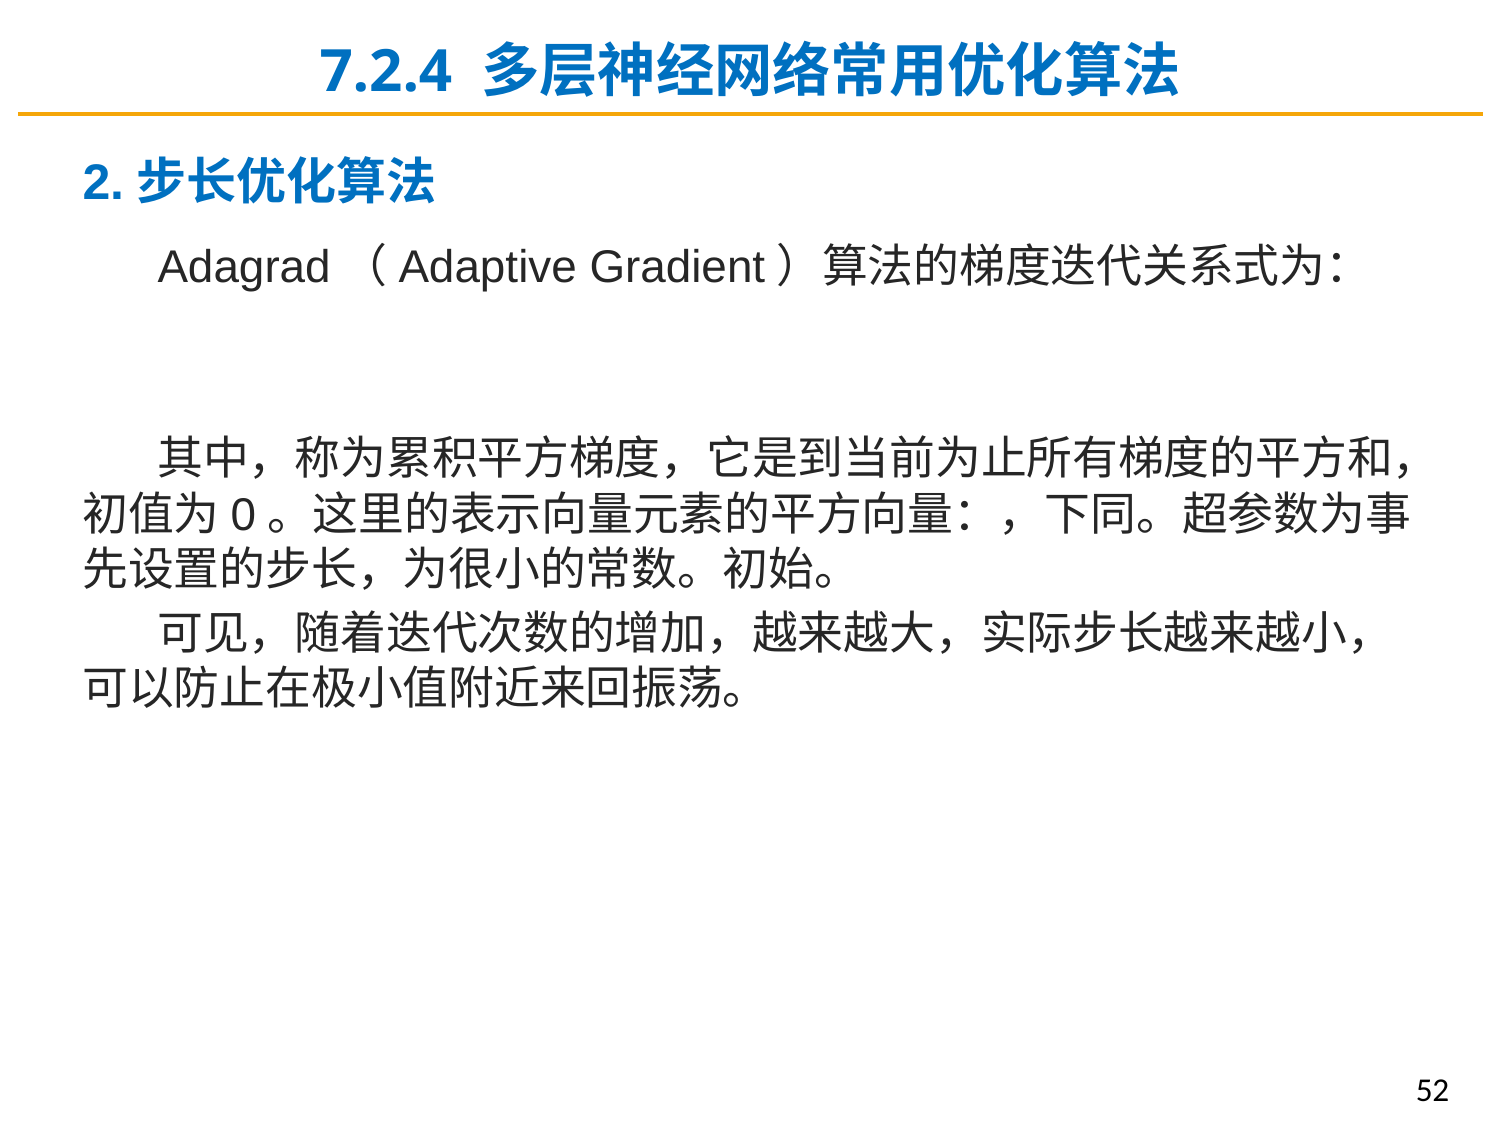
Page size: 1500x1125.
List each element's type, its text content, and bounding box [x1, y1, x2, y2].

text_box 7.2.4 多层神经网络常用优化算法 [0, 25, 1500, 111]
text_box 52 [1114, 1060, 1465, 1106]
